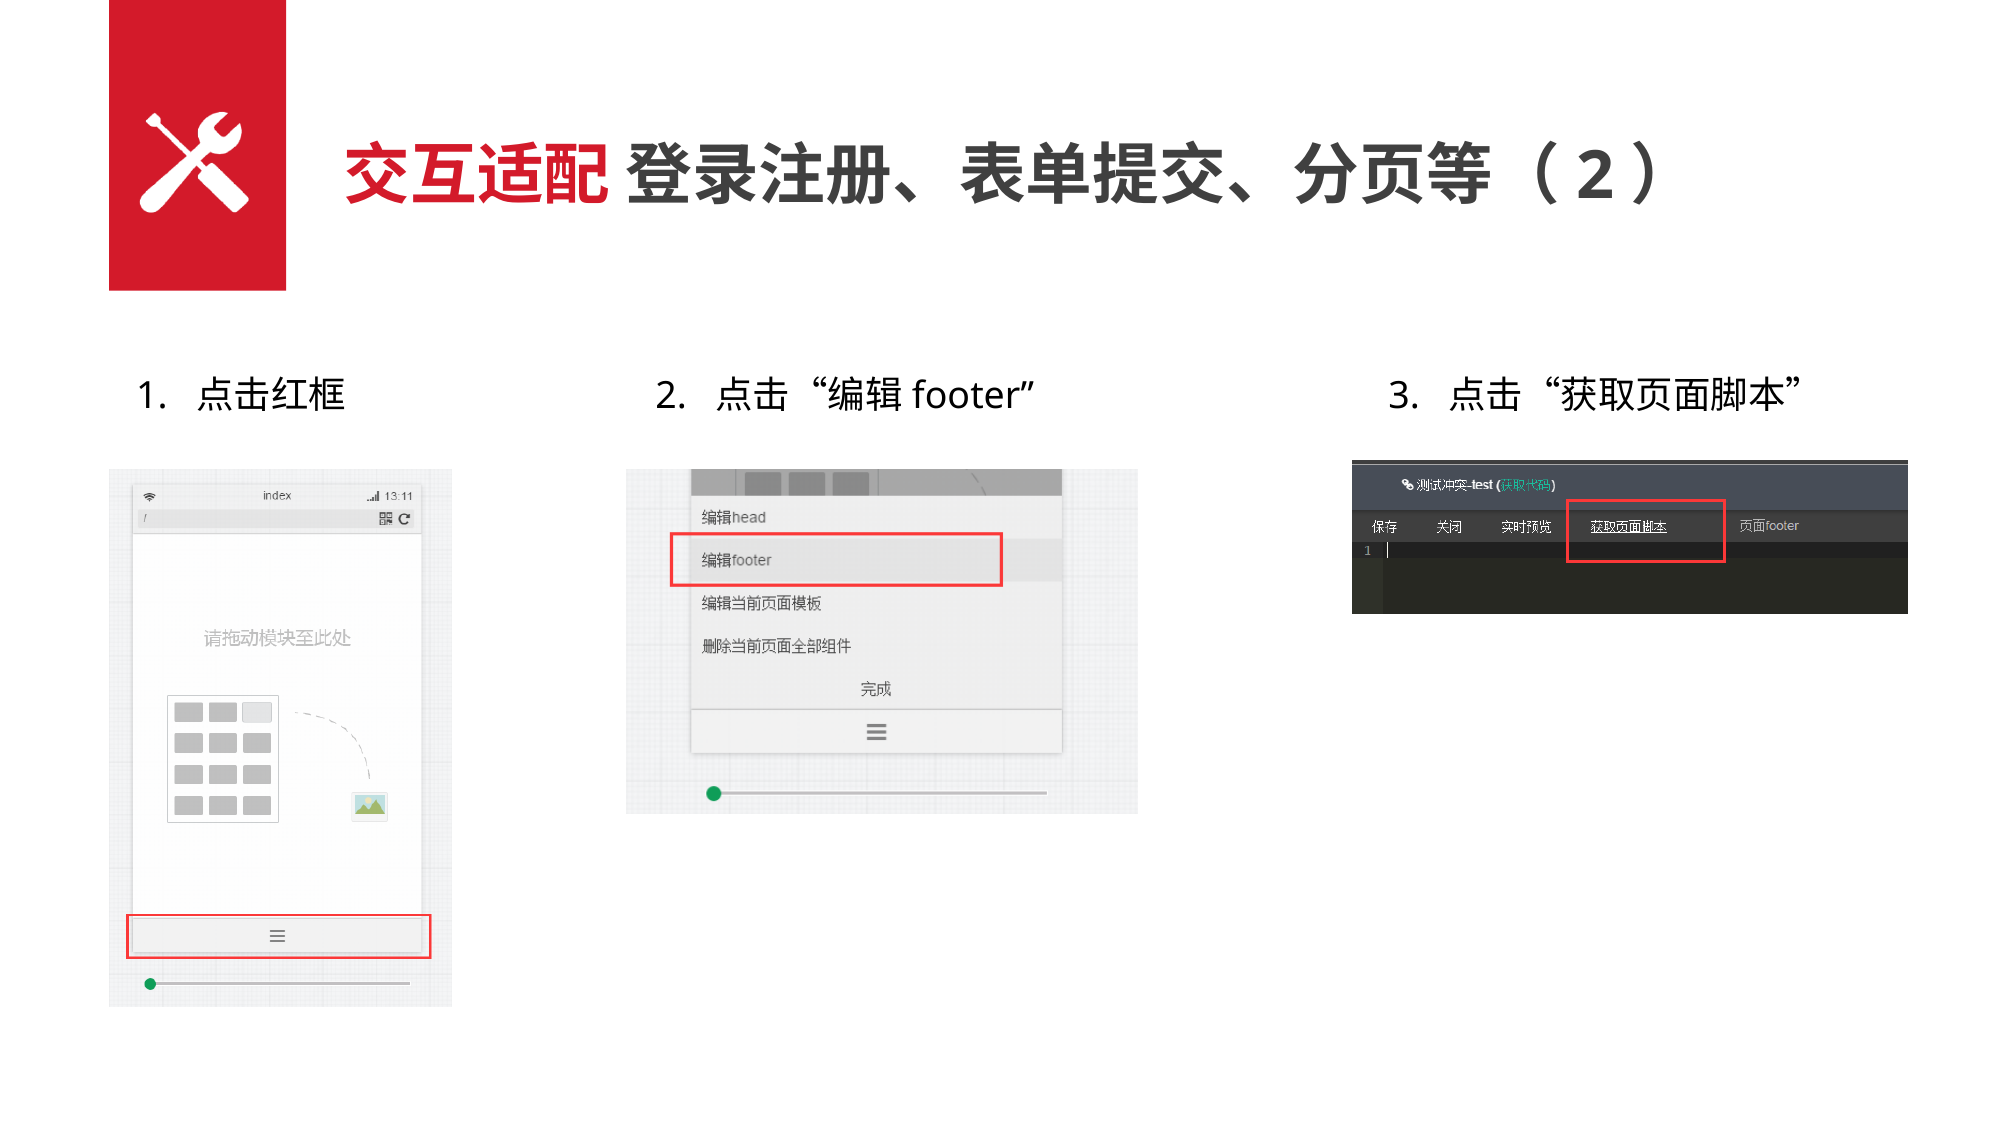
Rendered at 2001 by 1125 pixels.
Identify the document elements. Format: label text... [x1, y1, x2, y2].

text_box 1. 点击红框 [121, 363, 640, 469]
picture [139, 111, 249, 213]
text_box 交互适配 登录注册、表单提交、分页等（2） [328, 124, 1718, 219]
picture [626, 469, 1138, 814]
picture [1352, 460, 1908, 614]
text_box 1. 点击红框 [1138, 363, 1908, 469]
picture [108, 469, 452, 1007]
text_box 3. 点击“获取页面脚本” [1373, 363, 1875, 424]
text_box 2. 点击“编辑footer” [640, 363, 1138, 469]
text_box [108, 0, 287, 292]
